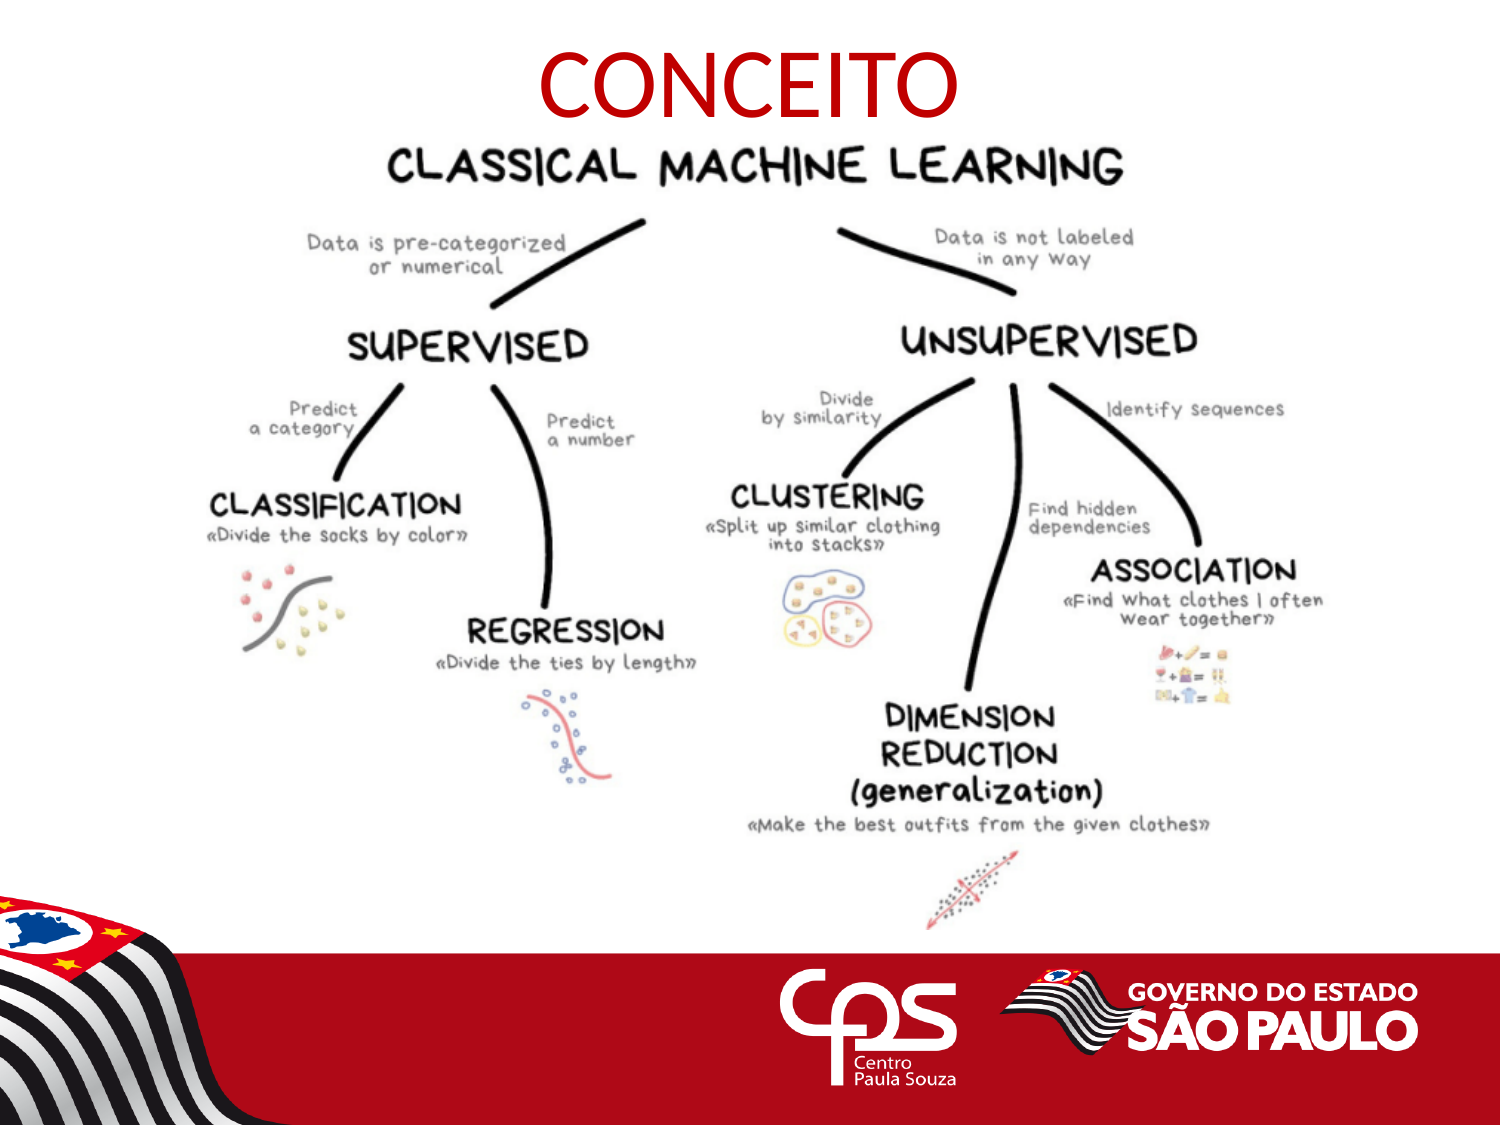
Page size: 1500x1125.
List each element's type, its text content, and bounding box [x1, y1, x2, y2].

title CONCEITO [0, 0, 1500, 172]
picture [0, 136, 1500, 1125]
